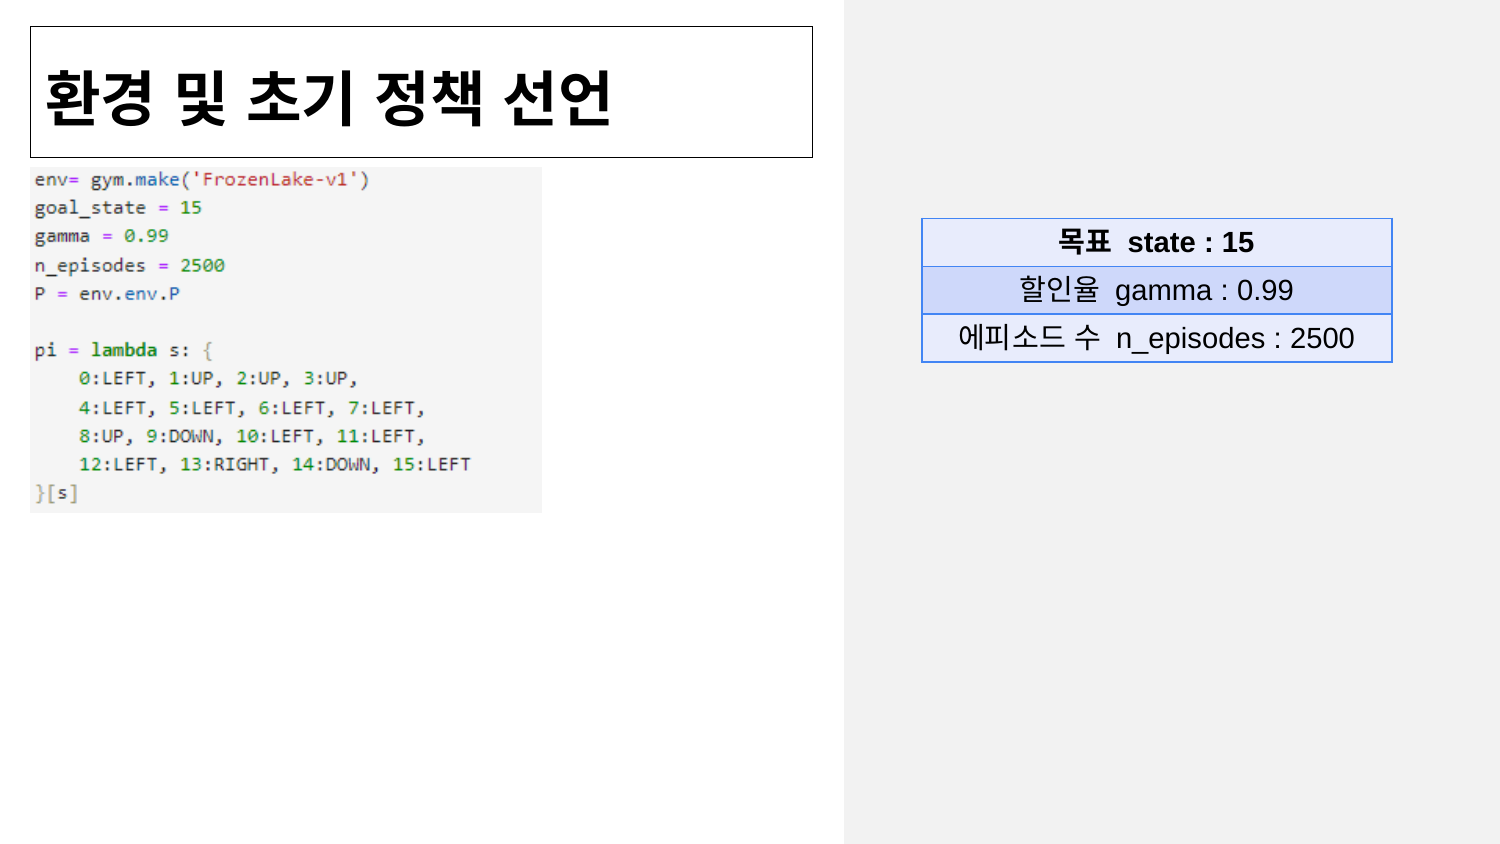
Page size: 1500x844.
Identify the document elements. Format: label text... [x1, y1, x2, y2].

picture [30, 167, 542, 514]
table_cell 에피소드 수 n_episodes : 2500 [923, 315, 1391, 361]
title 환경 및 초기 정책 선언 [30, 26, 813, 158]
table_cell 할인율 gamma : 0.99 [923, 267, 1391, 313]
table_header 목표 state : 15 [923, 219, 1391, 266]
picture [844, 0, 1500, 844]
